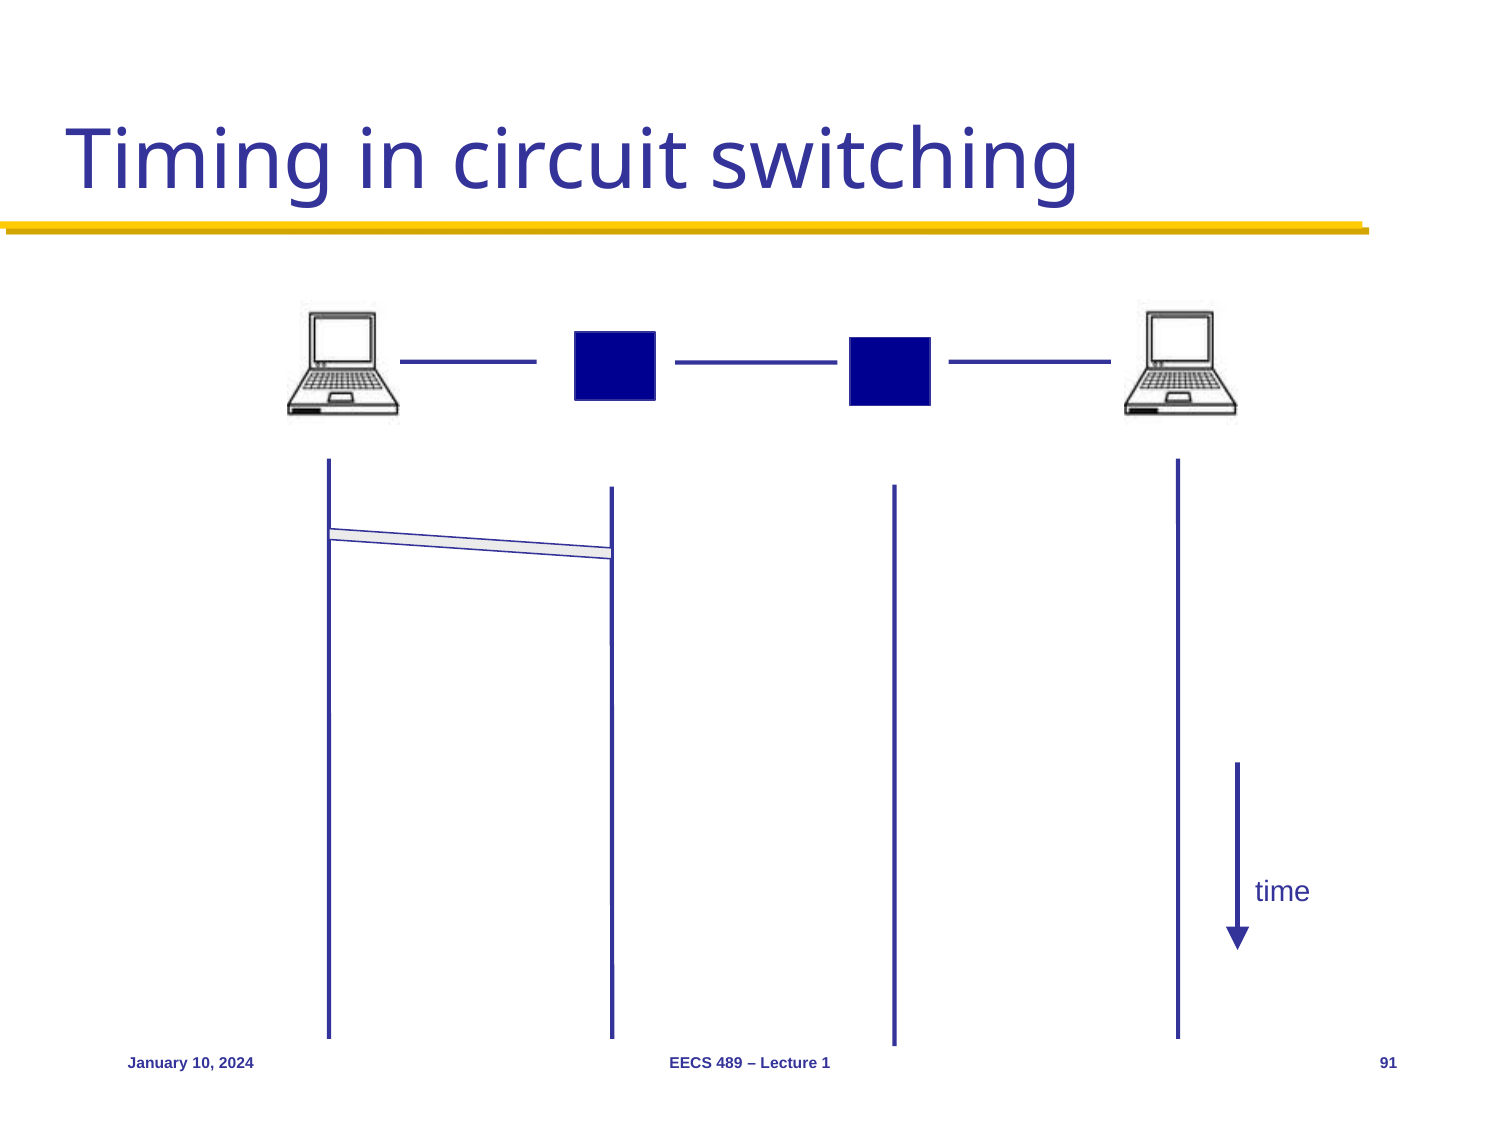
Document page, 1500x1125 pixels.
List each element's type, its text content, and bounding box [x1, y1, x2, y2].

text_box [574, 331, 656, 400]
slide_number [112, 1024, 426, 1101]
footer EECS 489 – Lecture 1 [512, 1024, 988, 1101]
picture [286, 300, 401, 426]
text_box [328, 528, 612, 559]
picture [1124, 299, 1238, 425]
title Timing in circuit switching [49, 24, 1451, 213]
text_box [849, 337, 931, 406]
text_box [1227, 762, 1248, 950]
text_box time [1240, 864, 1326, 915]
slide_number 91 [1312, 1024, 1413, 1101]
